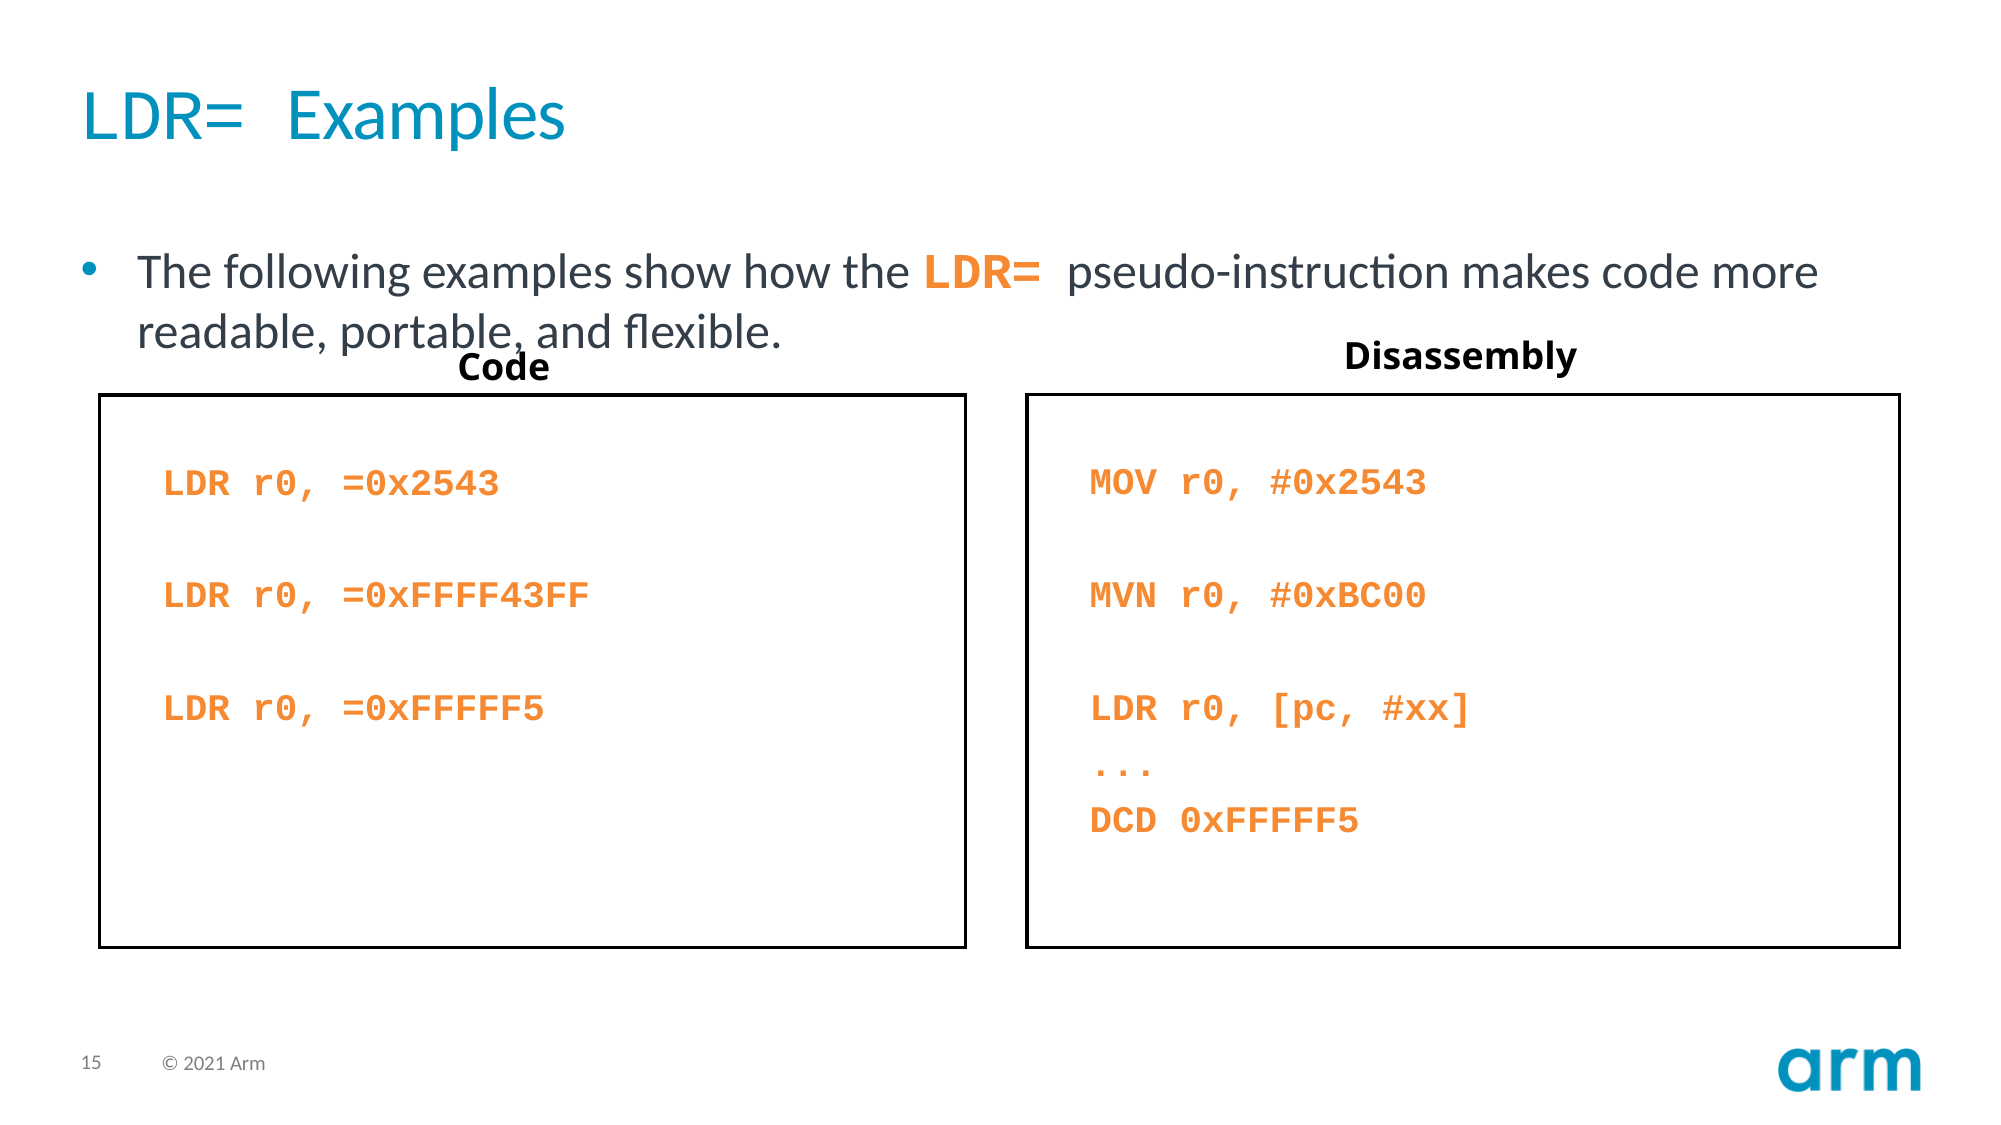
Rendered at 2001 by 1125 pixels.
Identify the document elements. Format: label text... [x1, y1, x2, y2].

title LDR= Examples [78, 78, 1922, 186]
list The following examples show how the LDR= pseudo-instruction makes code more readable, portable, and flexible. [80, 238, 1915, 909]
text_box LDR r0, =0x2543 LDR r0, =0xFFFF43FF LDR r0, =0xFFFFF5 [99, 395, 966, 948]
text_box Code [386, 335, 622, 395]
text_box Disassembly [1272, 324, 1649, 385]
text_box MOV r0, #0x2543 MVN r0, #0xBC00 LDR r0, [pc, #xx] ... DCD 0xFFFFF5 [1026, 394, 1900, 948]
picture [1777, 1047, 1922, 1093]
